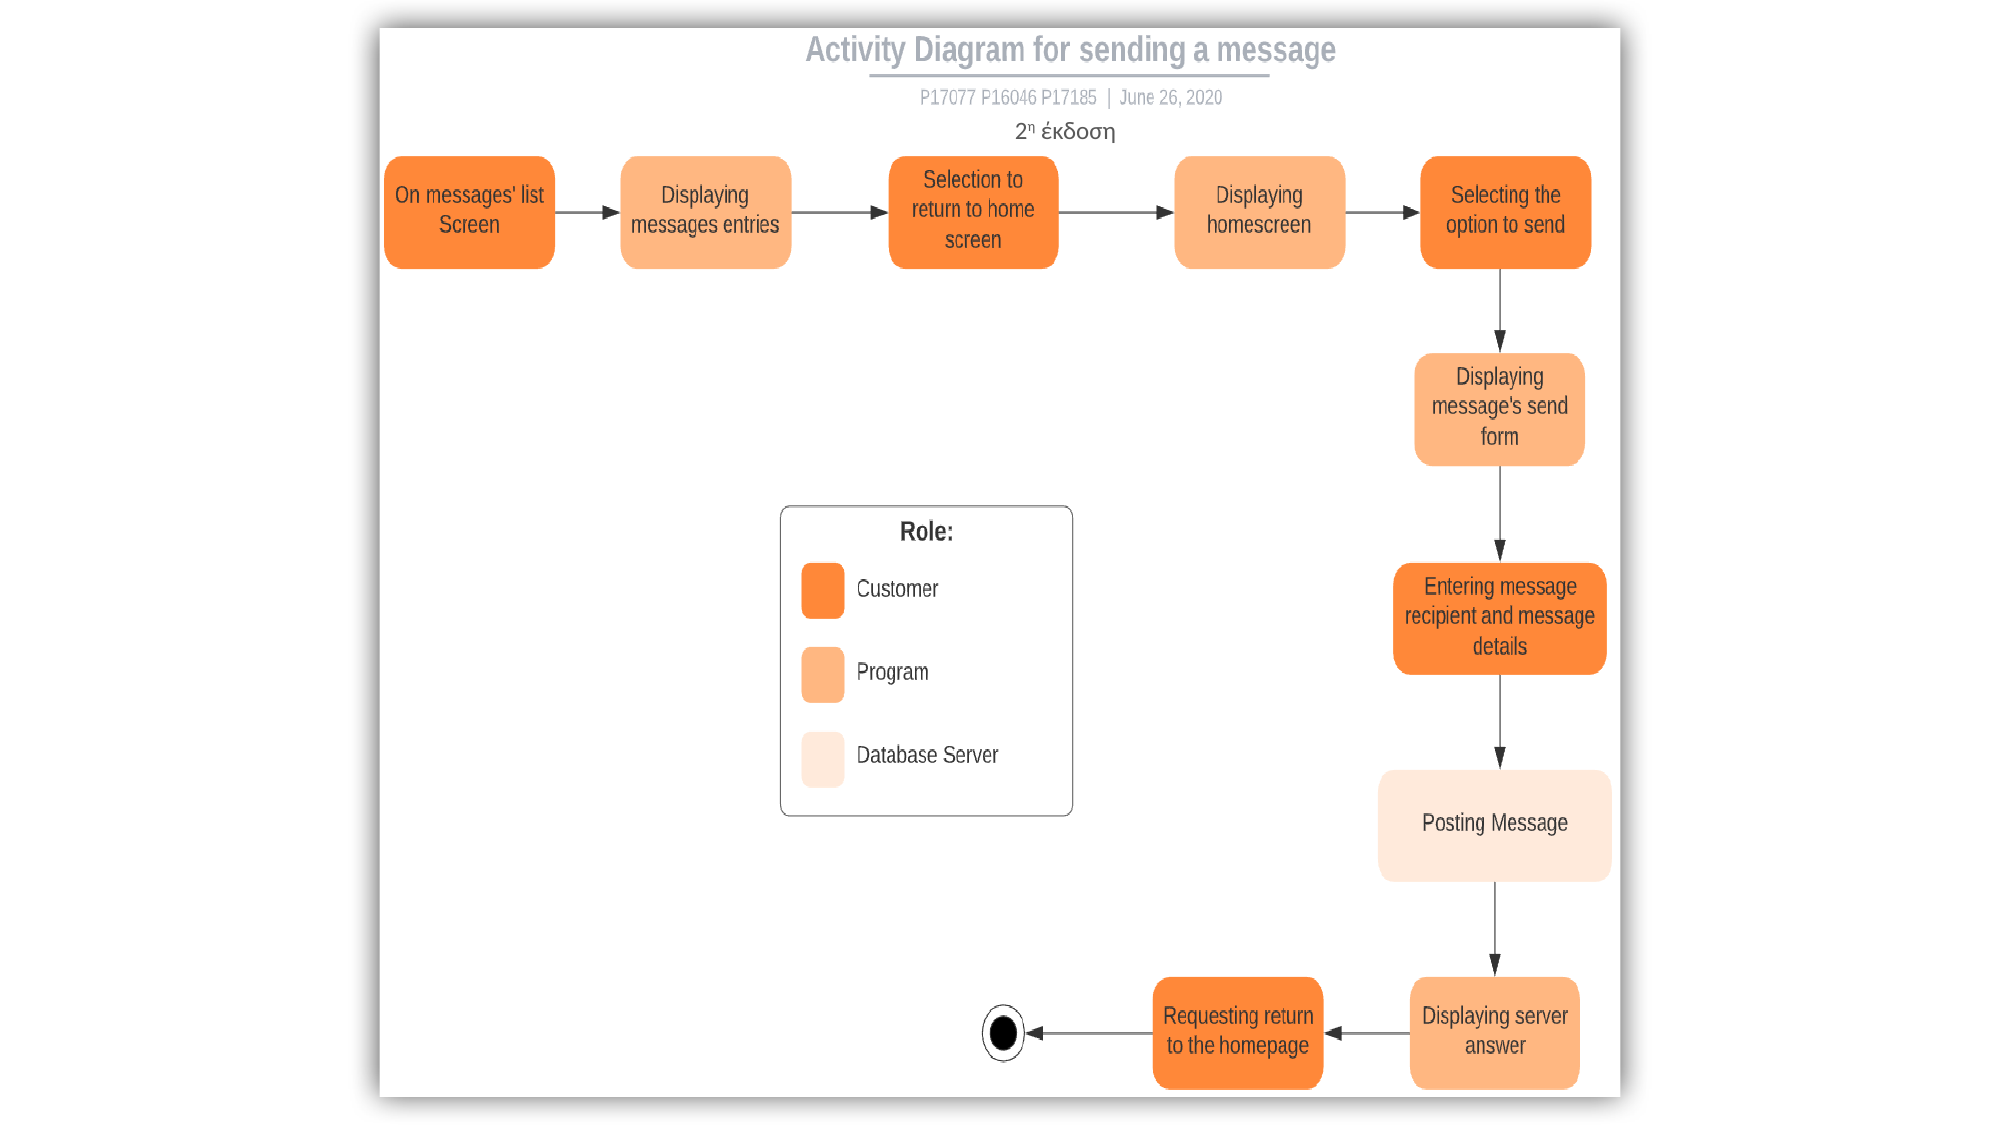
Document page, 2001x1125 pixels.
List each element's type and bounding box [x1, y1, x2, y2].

picture [379, 28, 1621, 1097]
